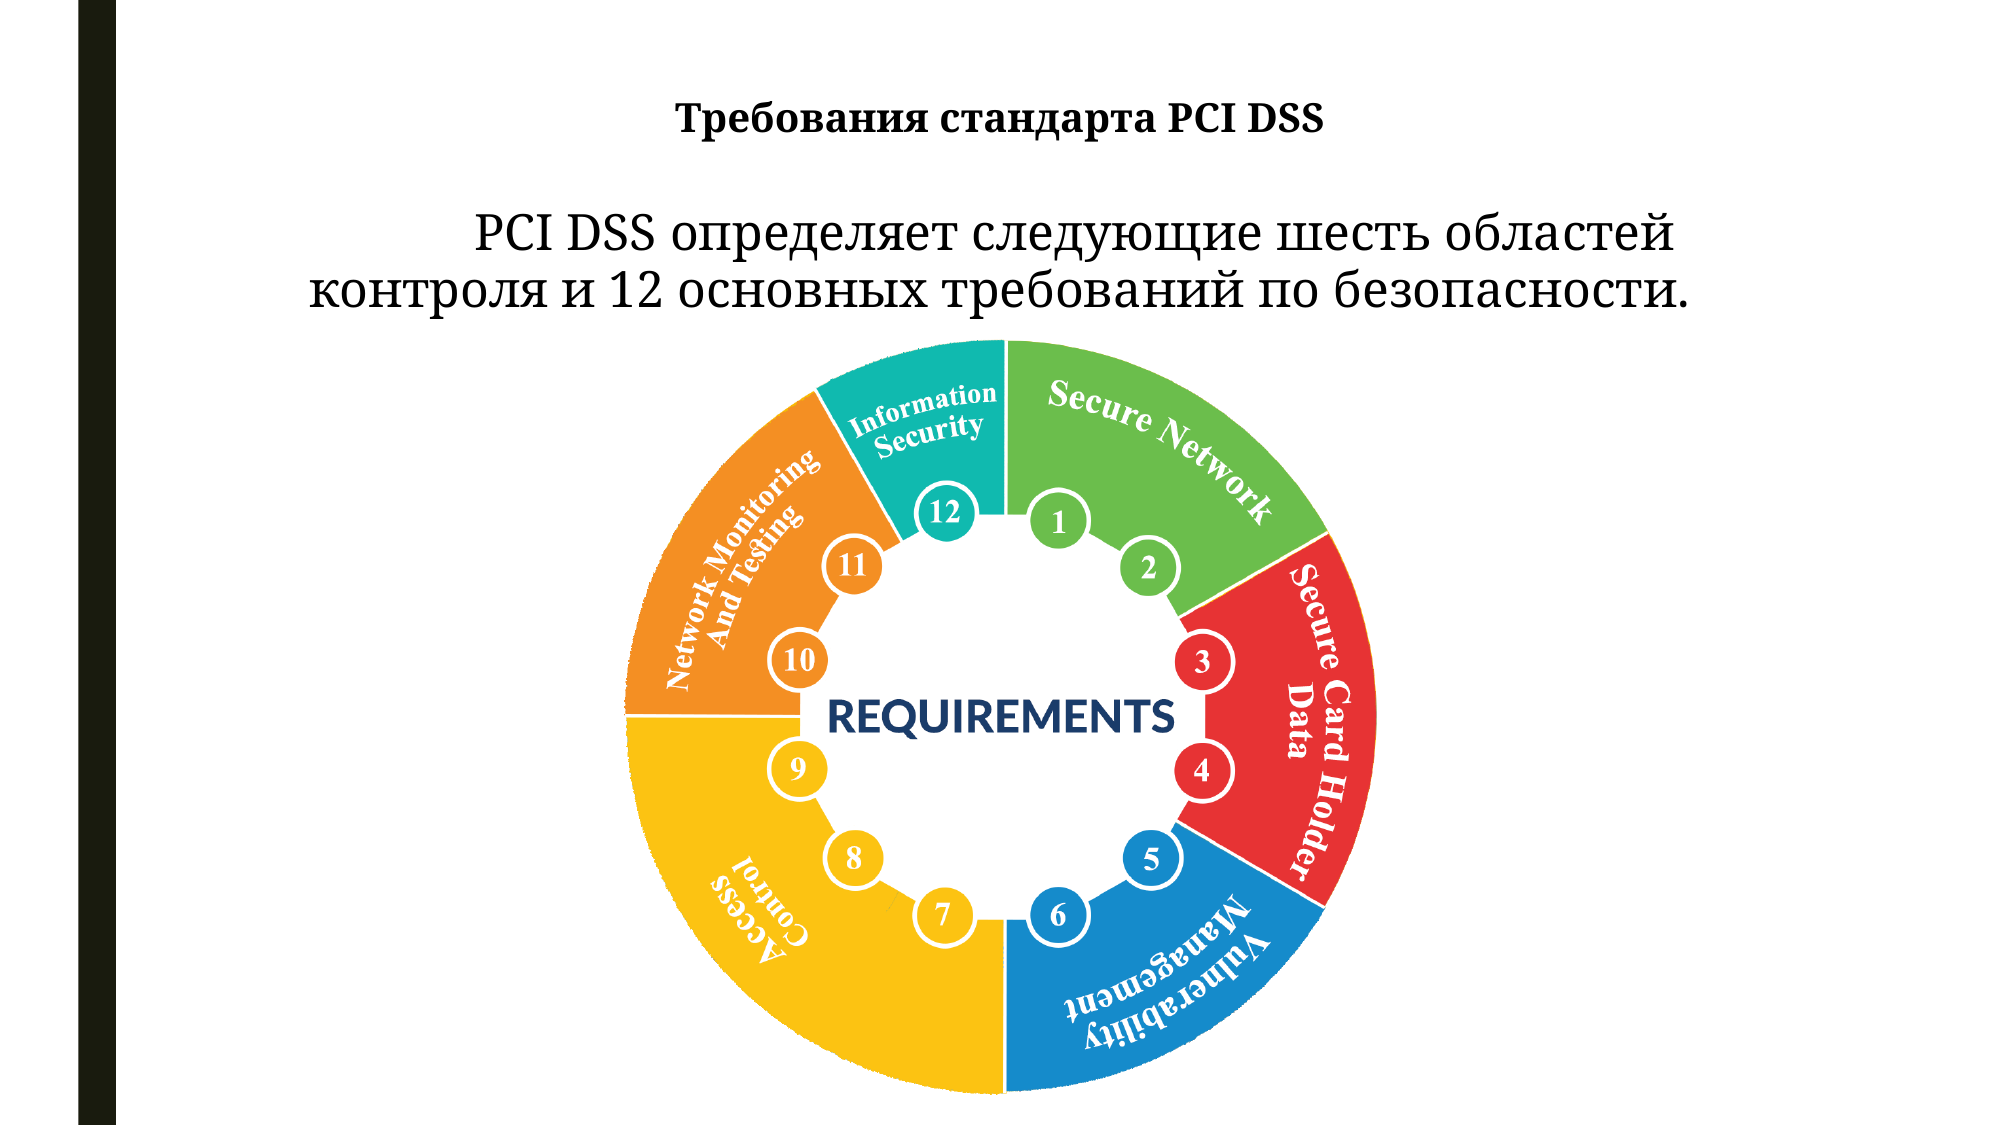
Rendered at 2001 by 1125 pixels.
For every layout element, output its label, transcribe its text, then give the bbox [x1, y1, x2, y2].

title Требования стандарта PCI DSS [212, 46, 1788, 198]
picture [612, 328, 1387, 1108]
list PCI DSS определяет следующие шесть областей контроля и 12 основных требований по безопасности. [212, 198, 1788, 350]
